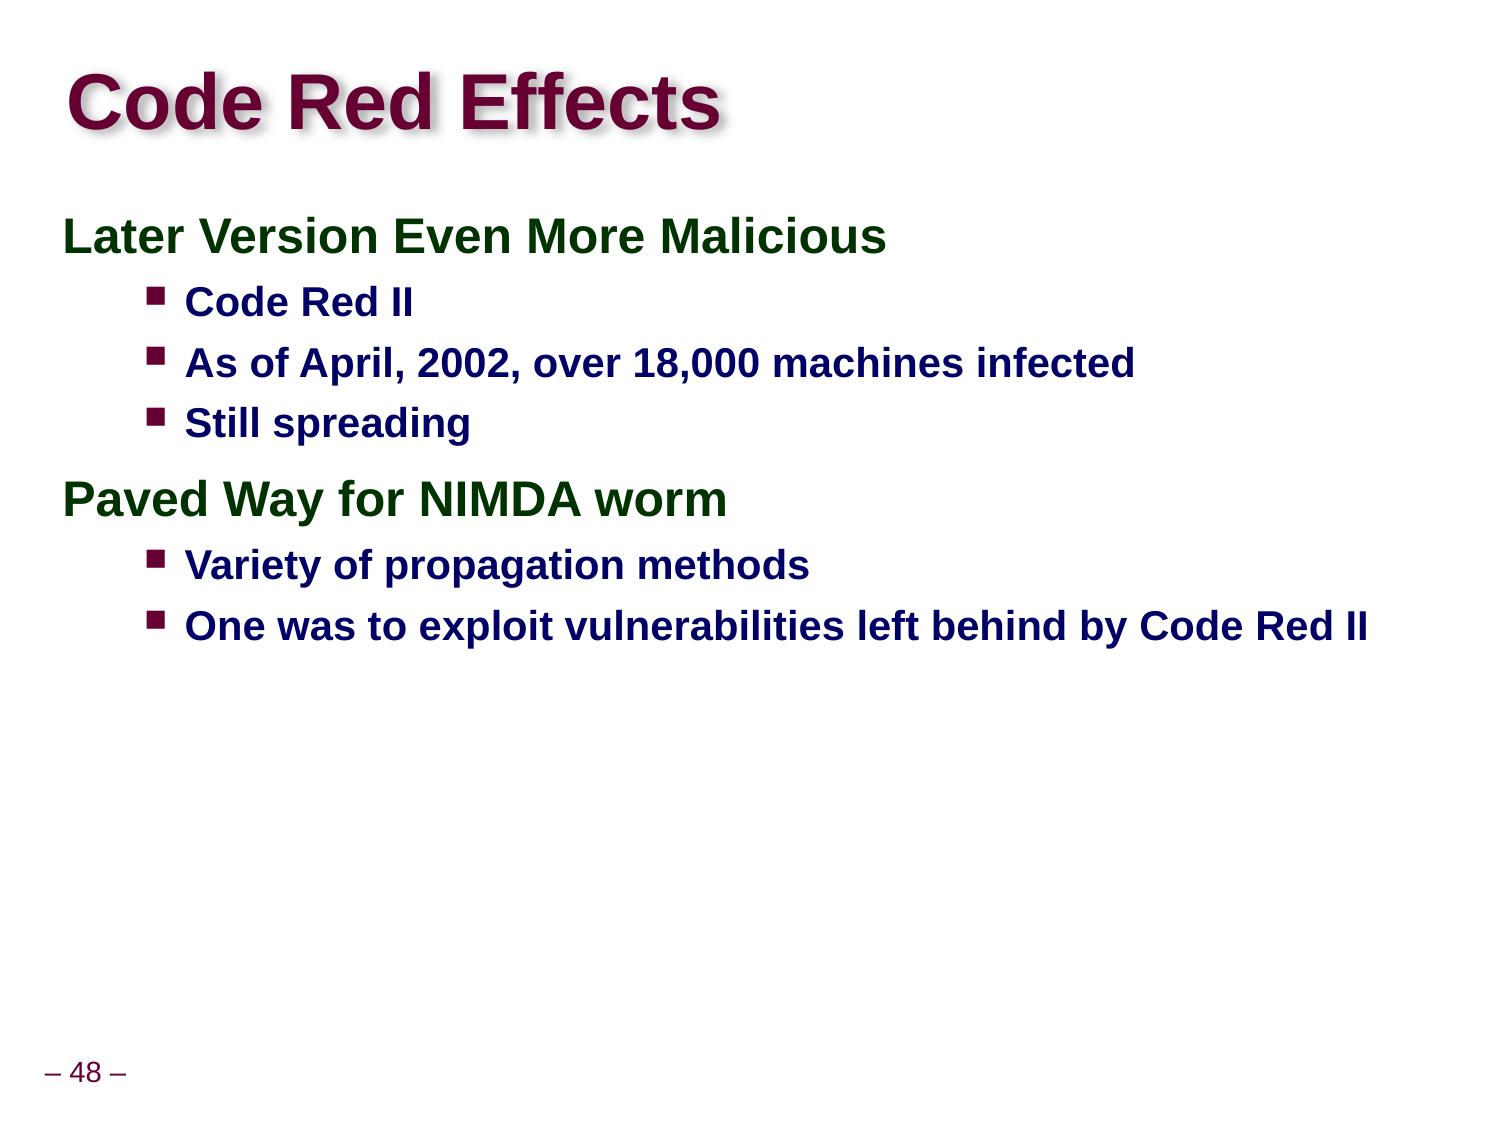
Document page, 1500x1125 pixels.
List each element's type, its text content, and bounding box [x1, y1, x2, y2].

title Code Red Effects [66, 40, 1497, 169]
list Later Version Even More Malicious Code Red II As of April, 2002, over 18,000 machines infected Still spreading Paved Way for NIMDA worm Variety of propagation methods One was to exploit vulnerabilities left behind by Code Red II [47, 199, 1411, 1058]
